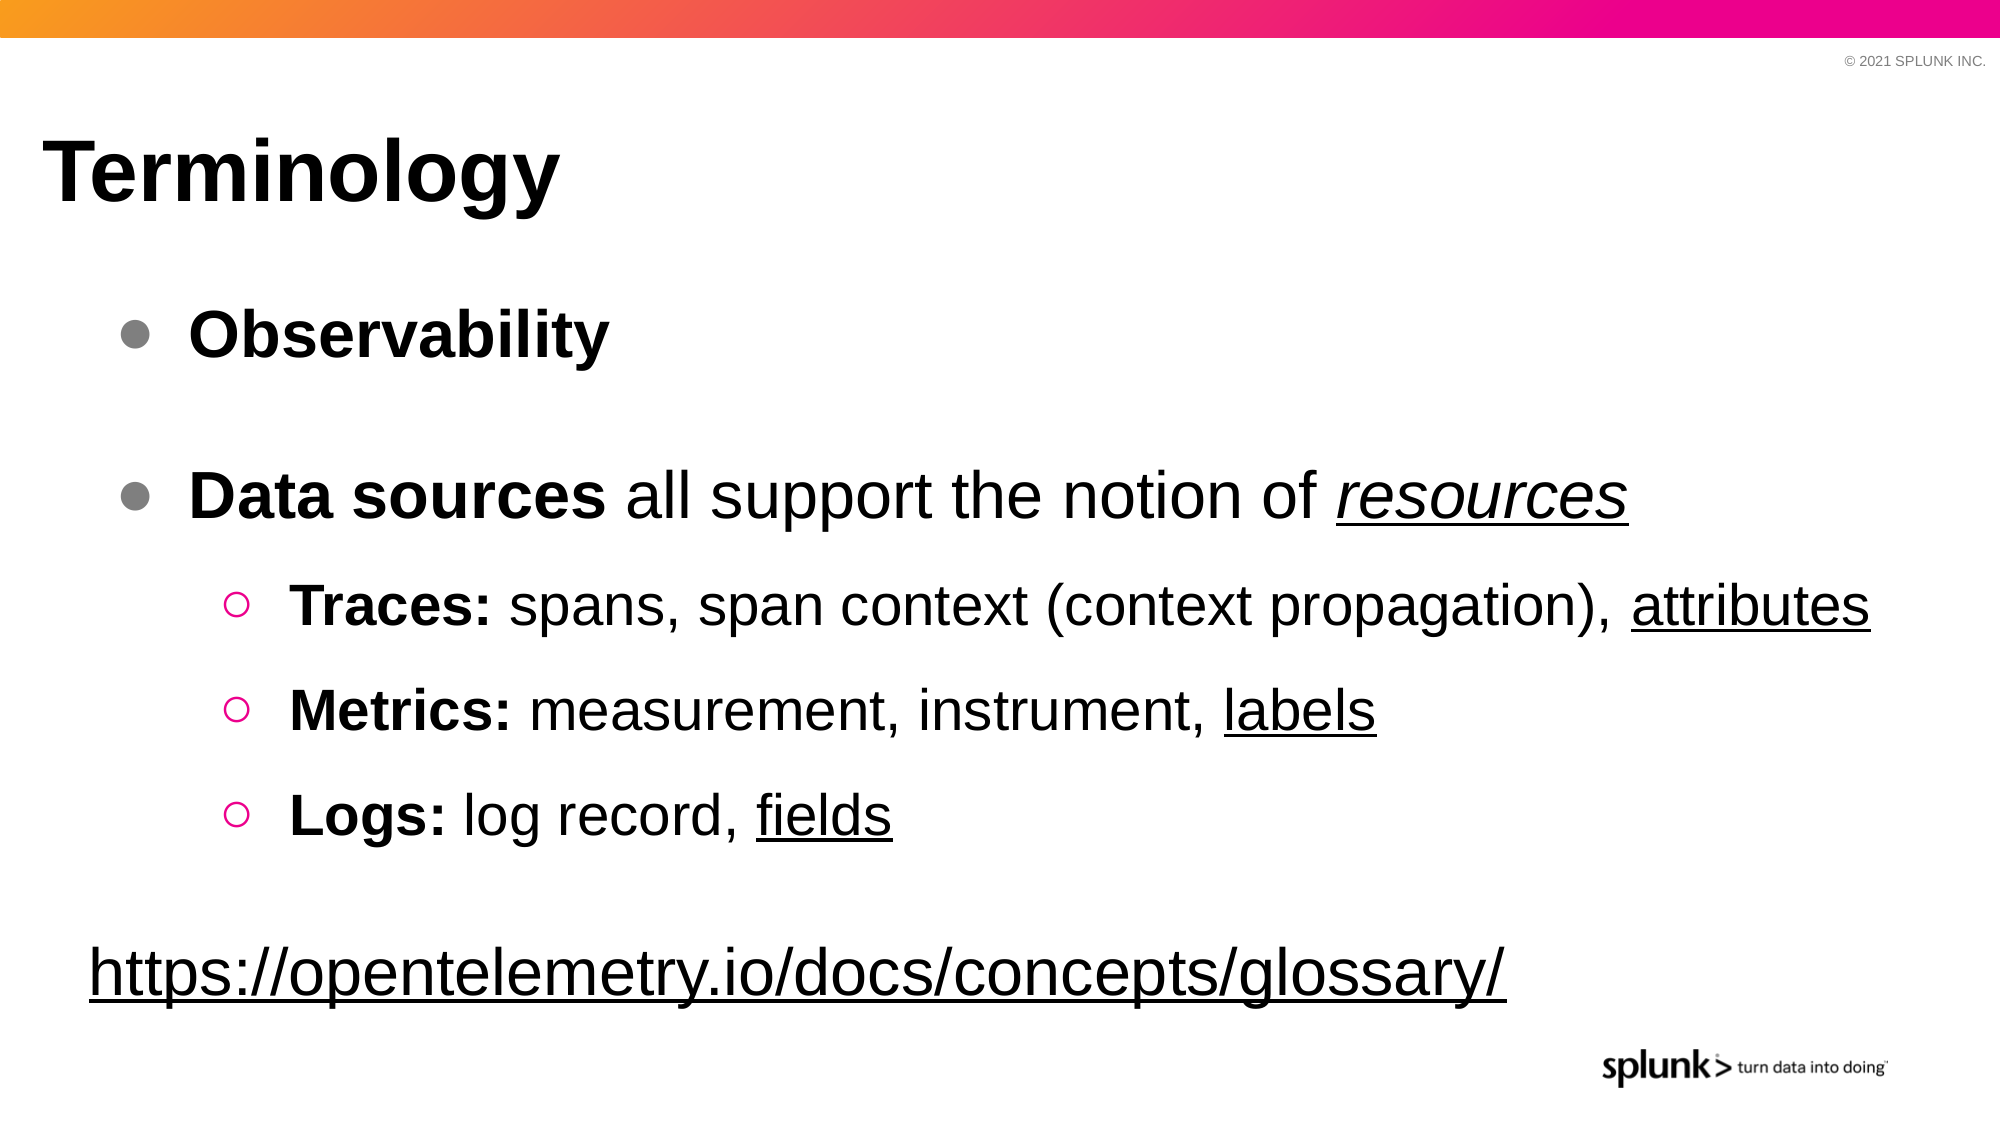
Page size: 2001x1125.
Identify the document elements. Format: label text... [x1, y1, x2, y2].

picture [1602, 1049, 1888, 1088]
list Observability Data sources all support the notion of resources Traces: spans, span context (context propagation), attributes Metrics: measurement, instrument, labels Logs: log record, fields https://opentelemetry.io/docs/concepts/glossary/ [89, 250, 1946, 1002]
title Terminology [42, 51, 1818, 221]
